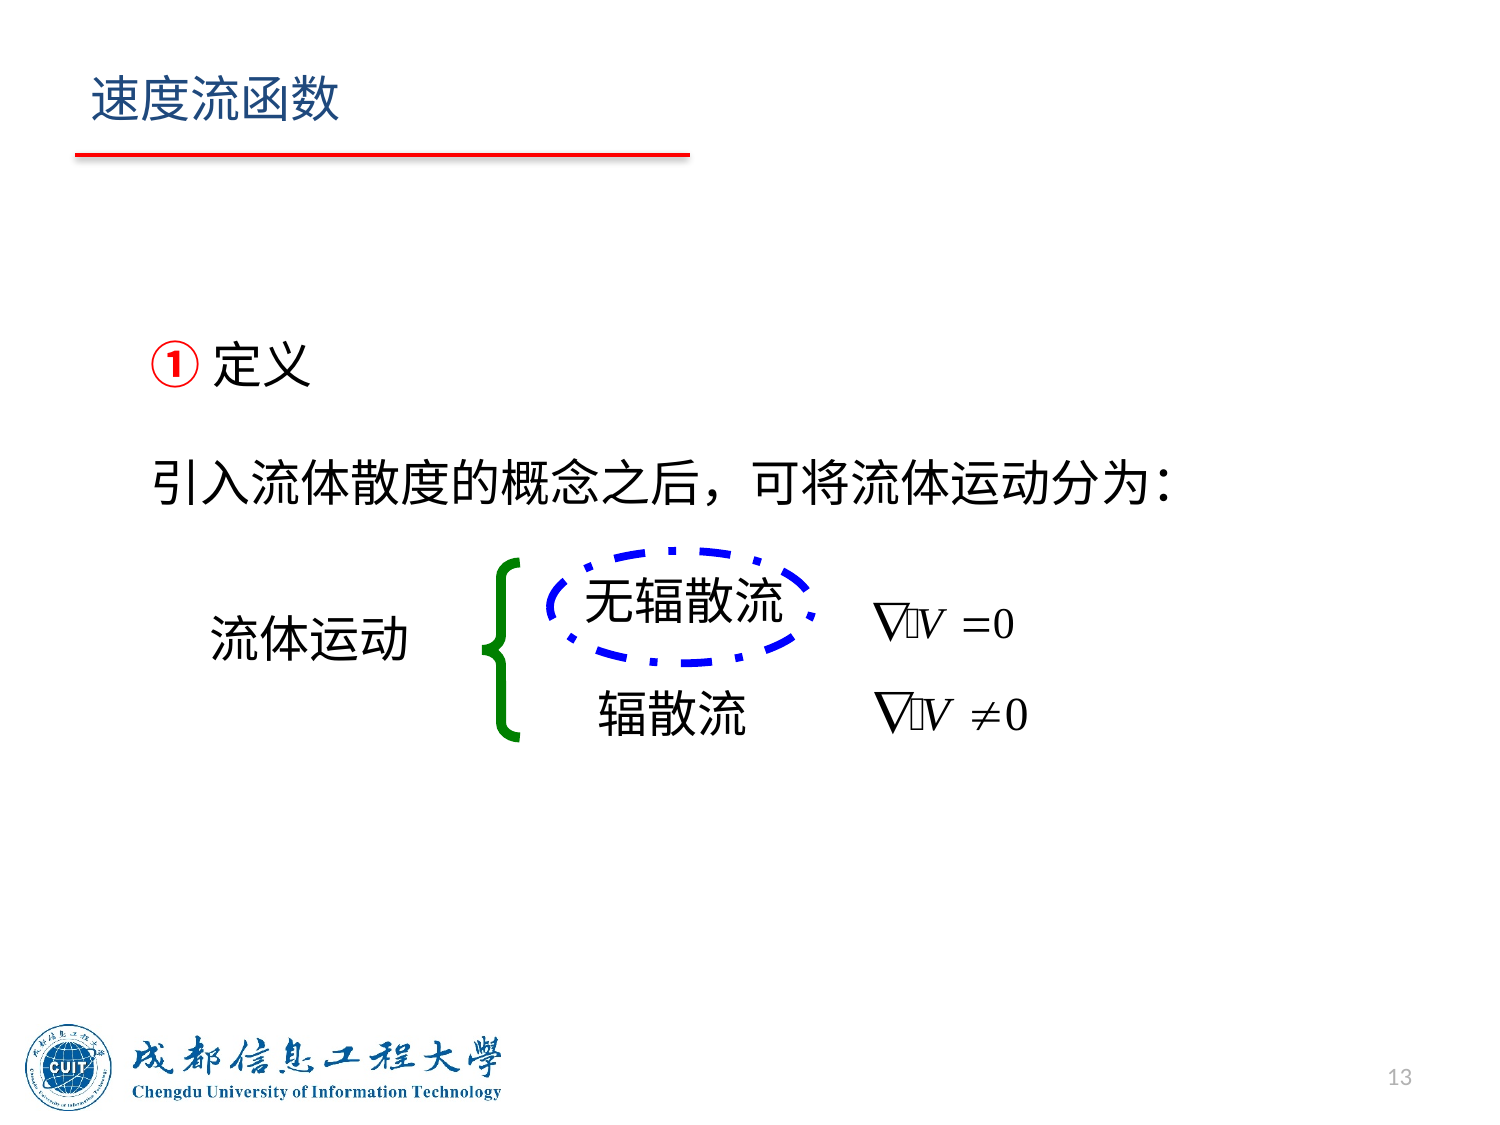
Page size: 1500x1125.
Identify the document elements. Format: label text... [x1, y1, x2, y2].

title 速度流函数 [75, 45, 1425, 150]
slide_number 13 [1277, 1045, 1428, 1106]
text_box ①定义 [135, 326, 1461, 461]
text_box 引入流体散度的概念之后，可将流体运动分为： [135, 444, 1216, 519]
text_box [194, 562, 1036, 751]
text_box [609, 550, 754, 560]
picture [25, 1024, 501, 1111]
